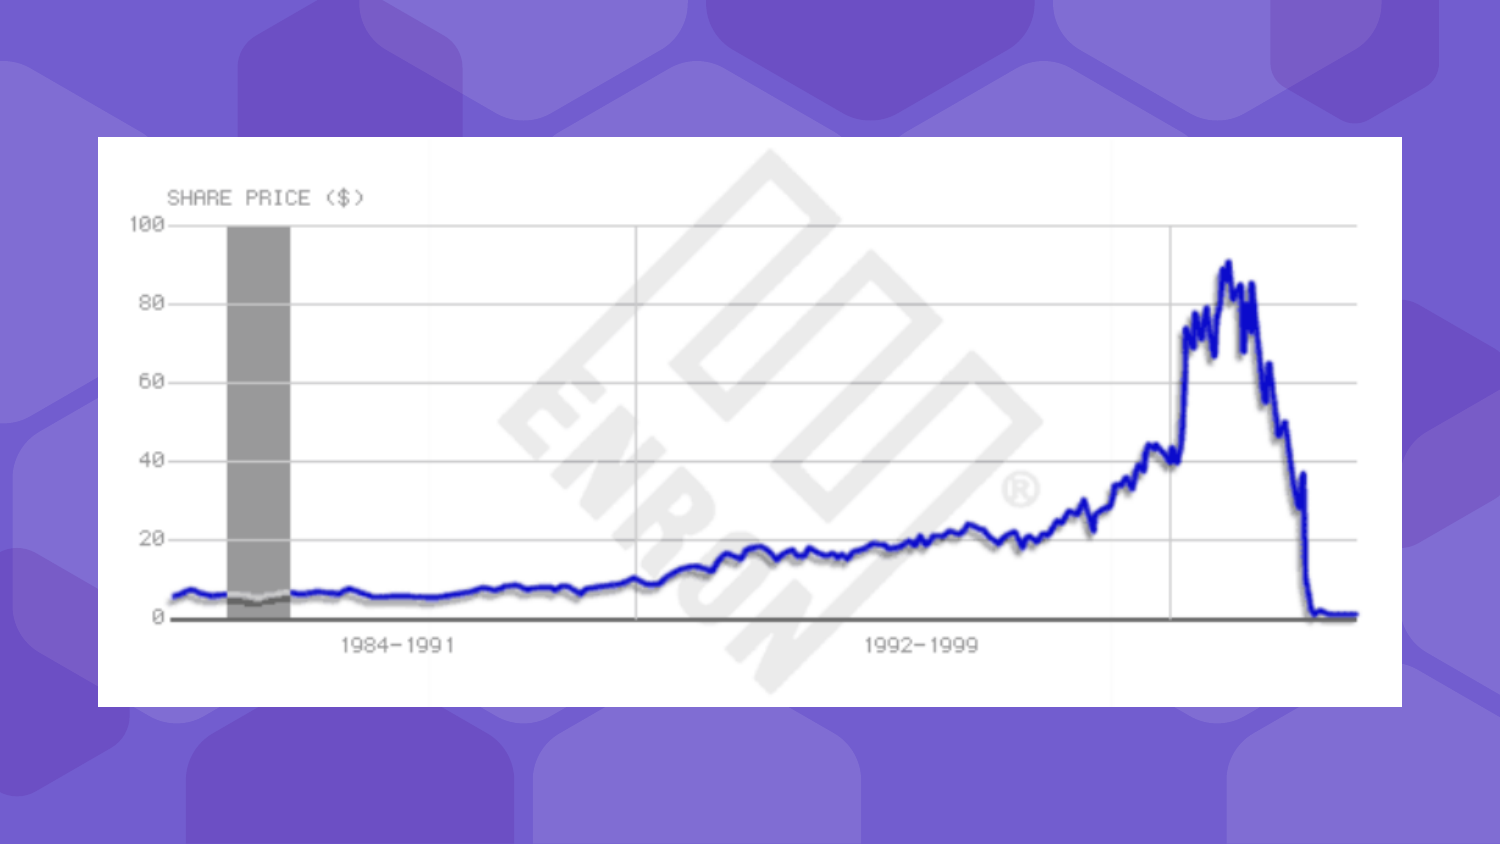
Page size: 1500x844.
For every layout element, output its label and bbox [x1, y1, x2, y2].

picture [98, 137, 1402, 707]
